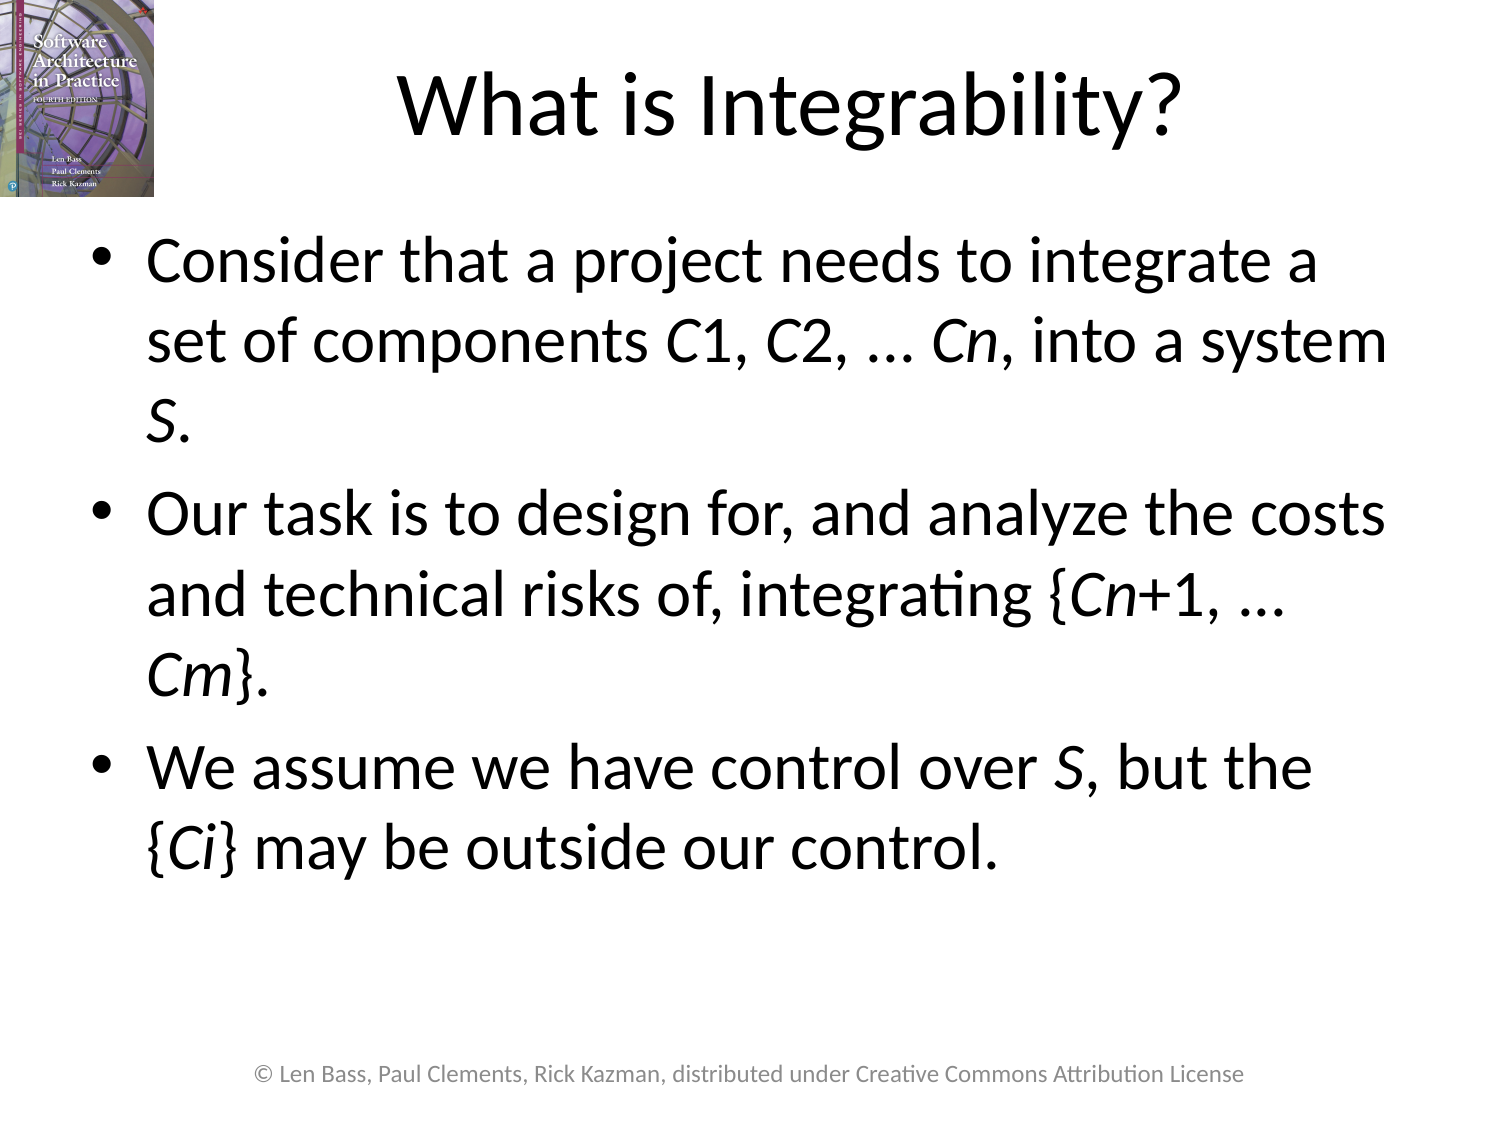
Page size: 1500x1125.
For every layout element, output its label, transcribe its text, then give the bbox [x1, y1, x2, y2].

picture [0, 0, 154, 197]
footer © Len Bass, Paul Clements, Rick Kazman, distributed under Creative Commons Attribution License [230, 1042, 1270, 1103]
list Consider that a project needs to integrate a set of components C1, C2, ... Cn, into a system S. Our task is to design for, and analyze the costs and technical risks of, integrating {Cn+1, ... Cm}. We assume we have control over S, but the {Ci} may be outside our control. [75, 208, 1425, 1005]
title What is Integrability? [159, 45, 1425, 173]
